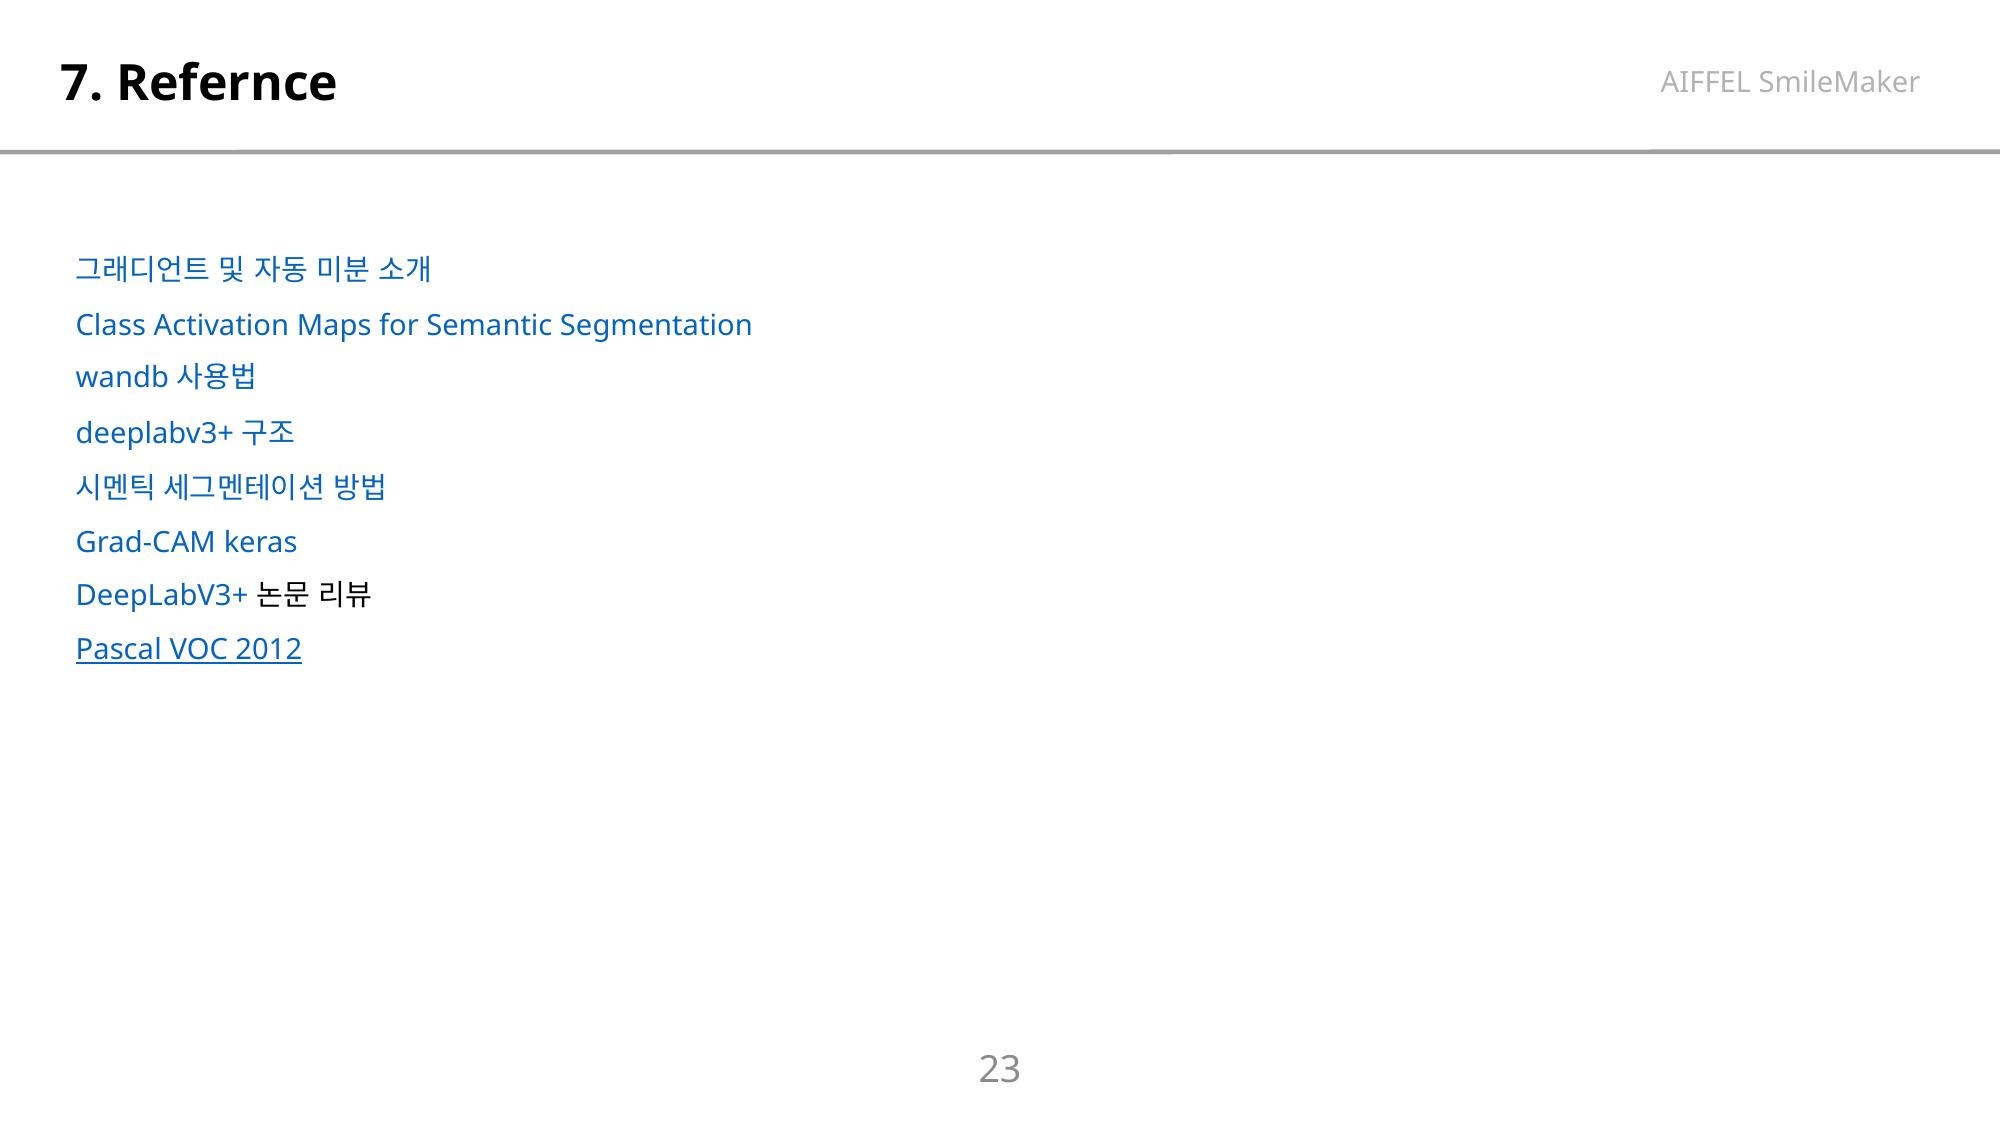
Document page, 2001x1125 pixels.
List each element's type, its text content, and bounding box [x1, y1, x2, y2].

slide_number 23 [774, 1040, 1225, 1101]
title 7. Refernce [45, 35, 1053, 133]
text_box 그래디언트 및 자동 미분 소개 Class Activation Maps for Semantic Segmentation wandb 사용법 deeplabv3+ 구조 시멘틱 세그멘테이션 방법 Grad-CAM keras DeepLabV3+ 논문 리뷰 Pascal VOC 2012 [60, 231, 1063, 678]
footer AIFFEL SmileMaker [1627, 53, 1955, 114]
